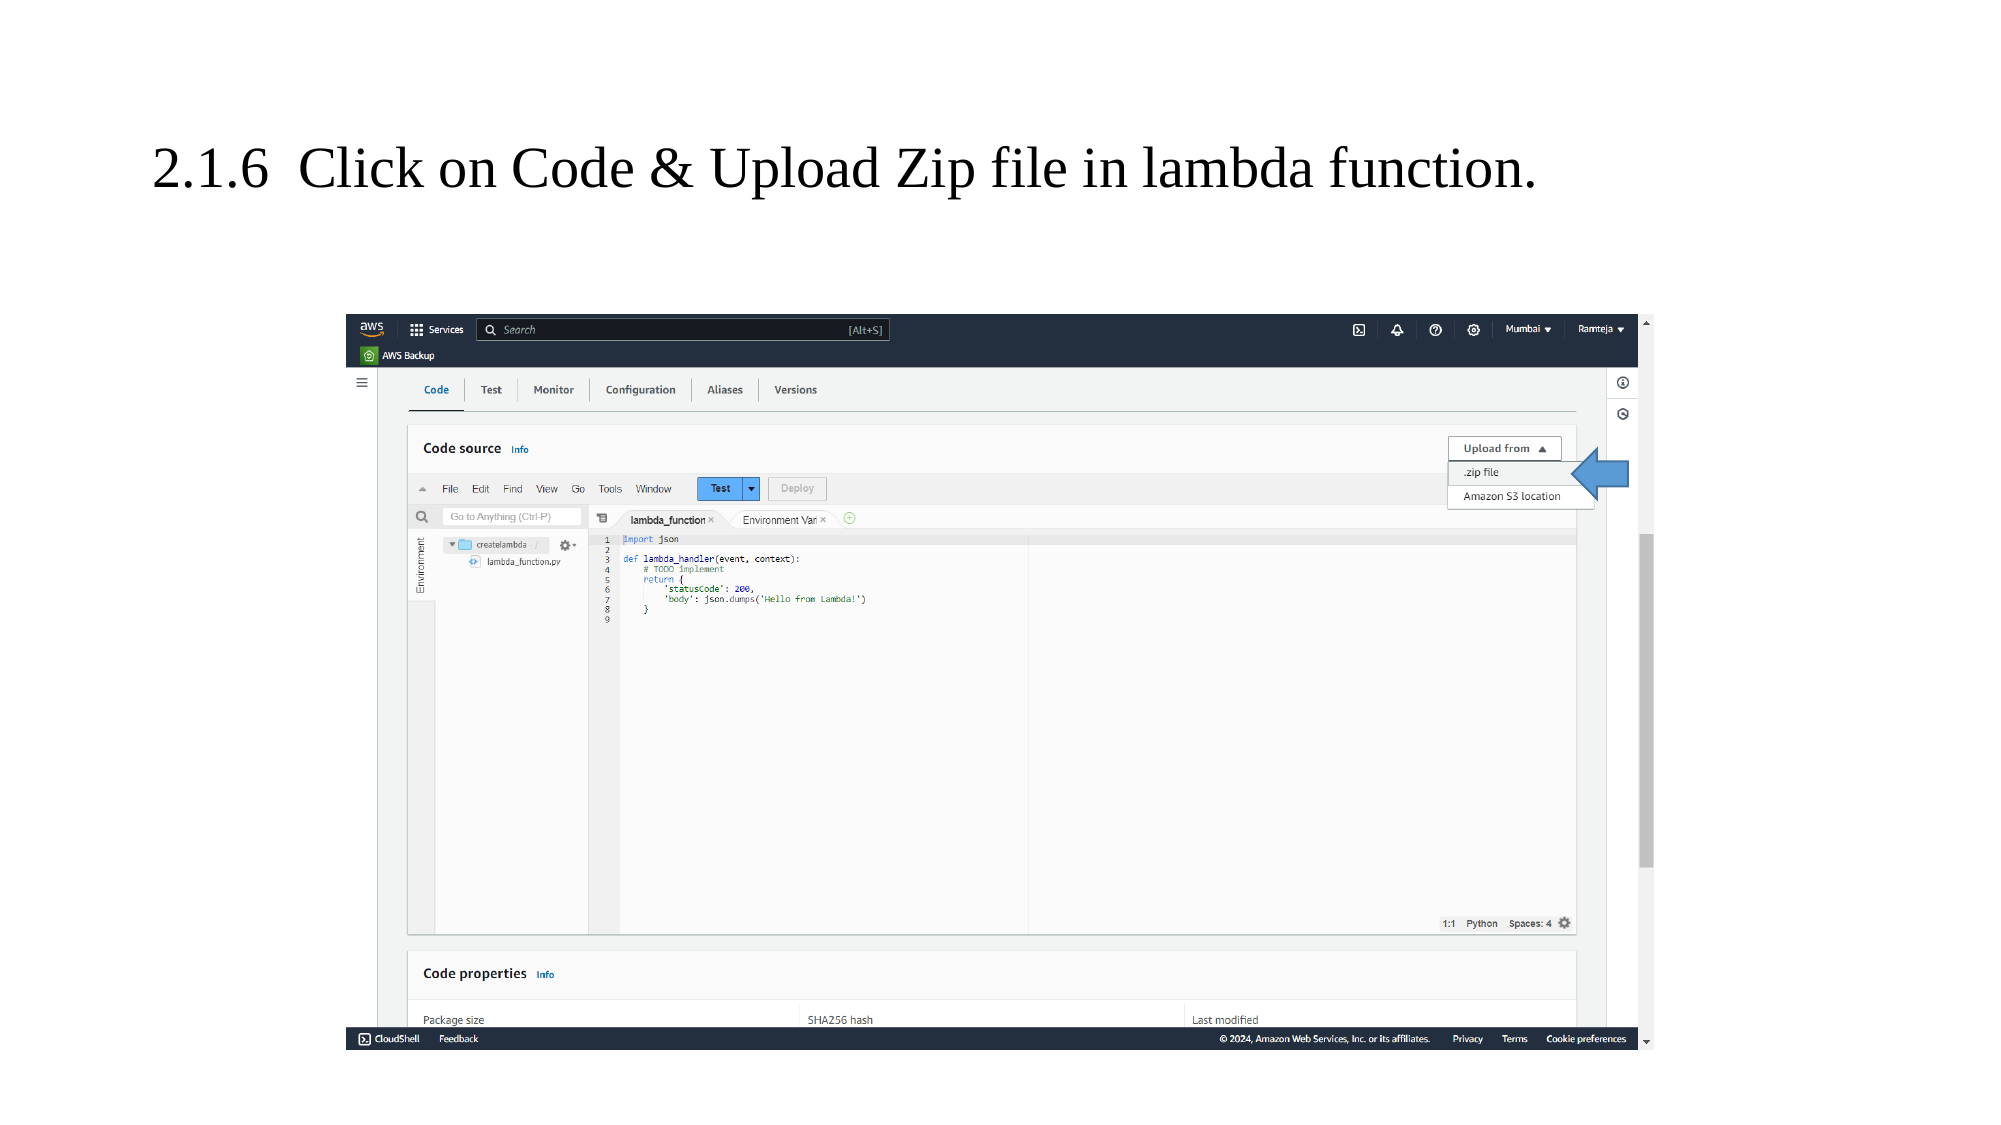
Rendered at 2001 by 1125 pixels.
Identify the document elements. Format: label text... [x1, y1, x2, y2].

title 2.1.6 Click on Code & Upload Zip file in lambda function. [137, 59, 1863, 278]
picture [346, 314, 1654, 1050]
